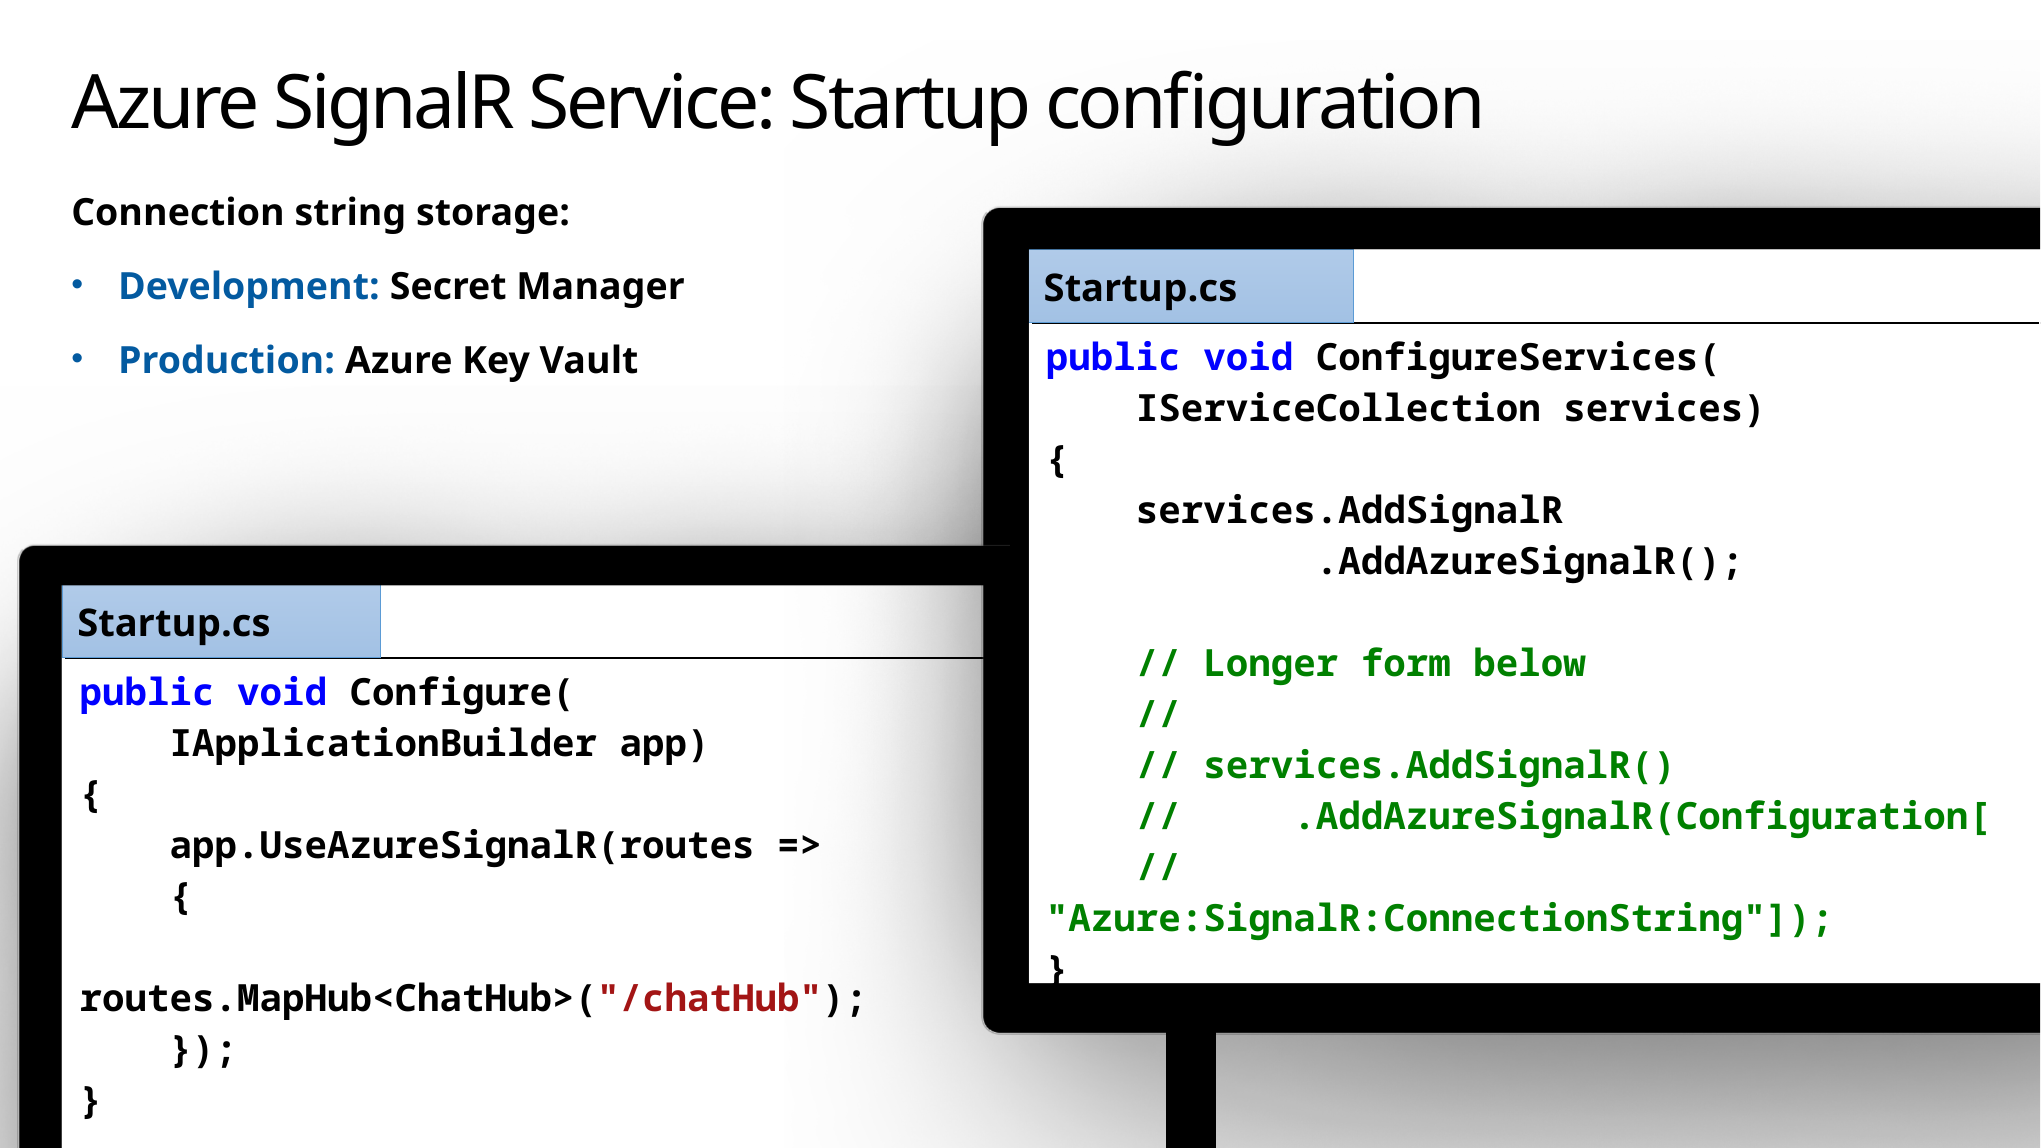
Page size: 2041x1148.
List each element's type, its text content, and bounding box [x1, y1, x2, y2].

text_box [0, 345, 1192, 1148]
list Connection string storage: Development: Secret Manager Production: Azure Key Vault [71, 187, 727, 345]
title Azure SignalR Service: Startup configuration [71, 37, 727, 161]
picture [727, 0, 2041, 1148]
